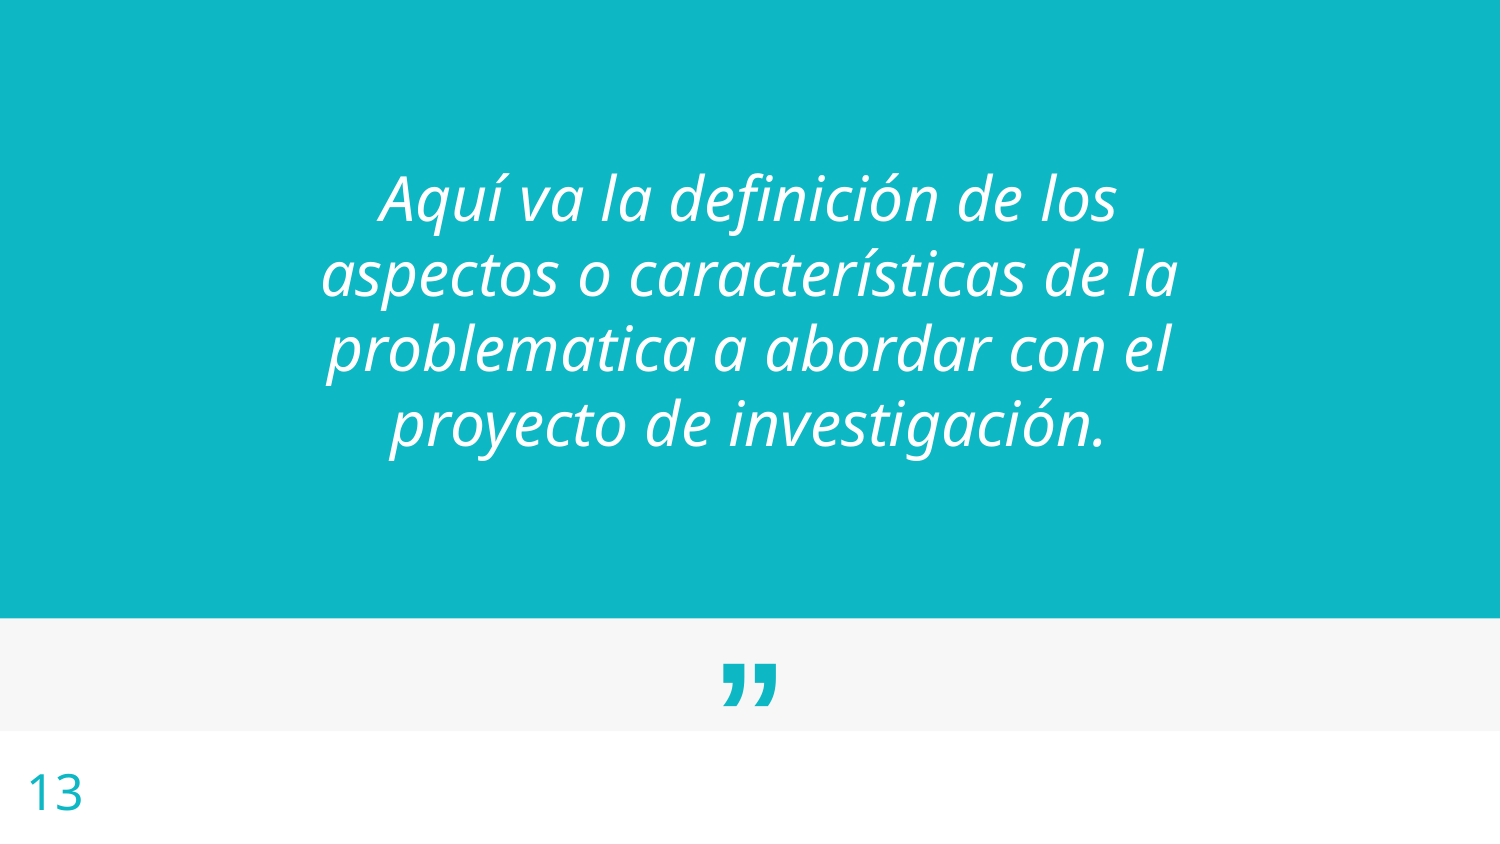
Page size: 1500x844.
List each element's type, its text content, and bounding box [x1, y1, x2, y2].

slide_number 13 [0, 561, 110, 844]
list Aquí va la definición de los aspectos o características de la problematica a abordar con el proyecto de investigación. [265, 0, 1235, 619]
